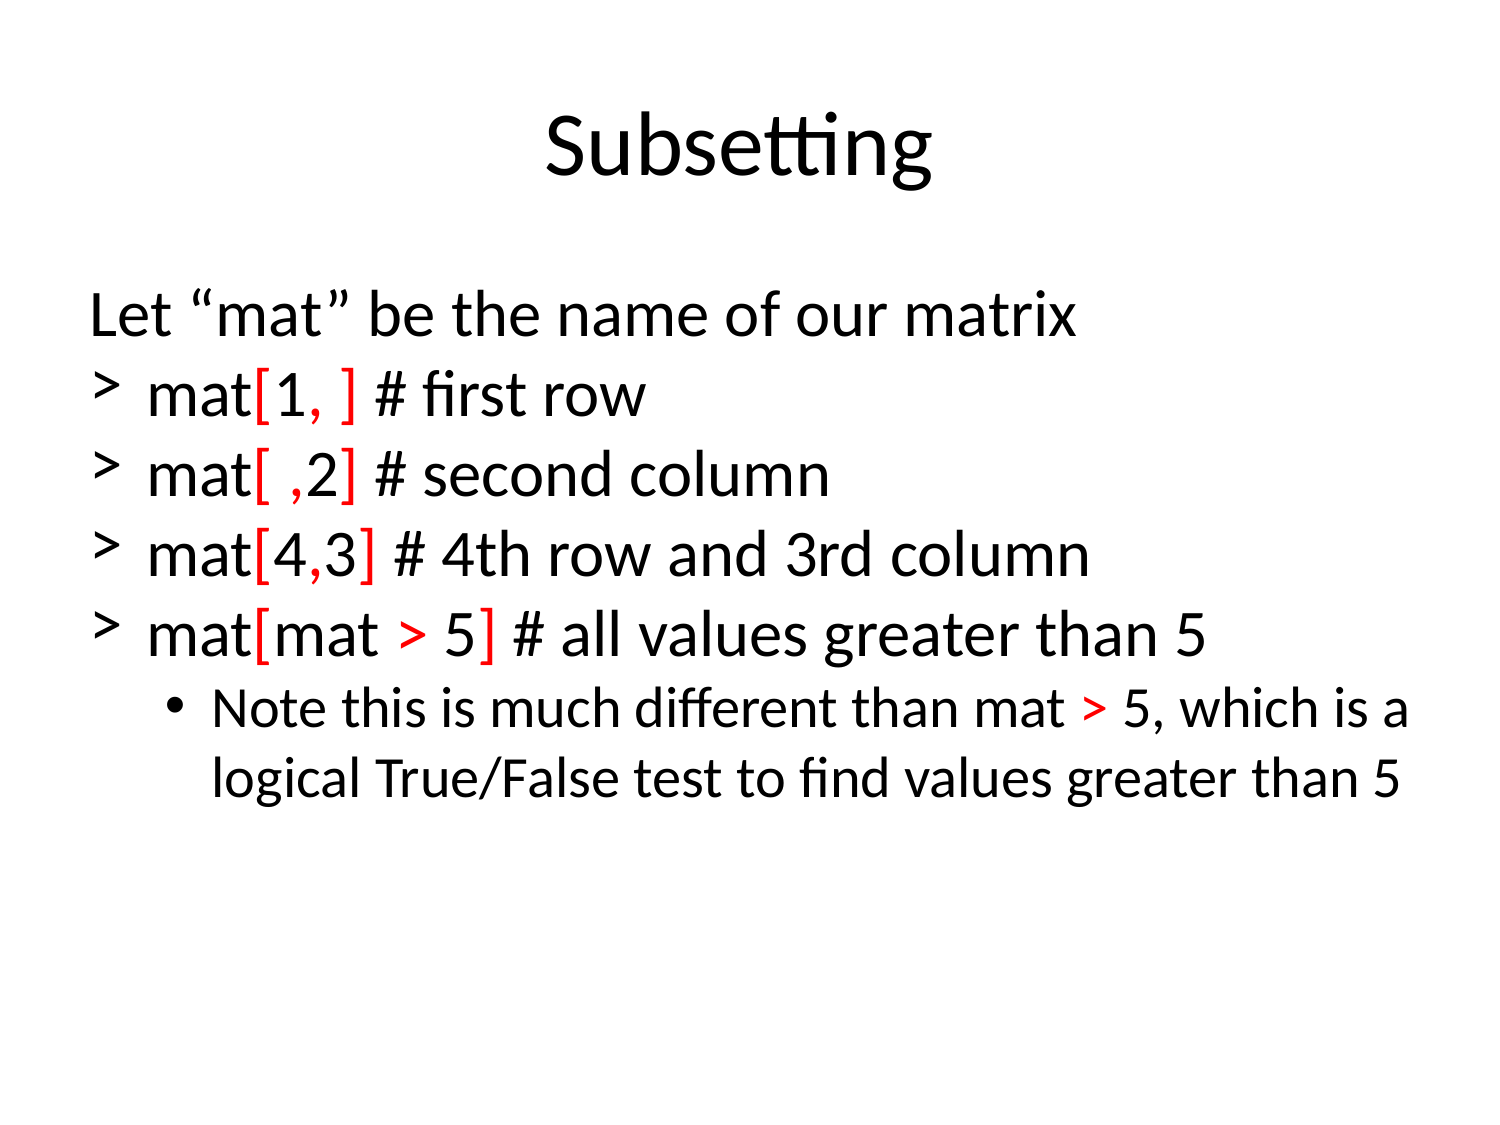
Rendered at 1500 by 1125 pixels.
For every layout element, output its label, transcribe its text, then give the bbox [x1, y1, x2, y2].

text_box Subsetting [74, 45, 1425, 233]
text_box Let “mat” be the name of our matrix mat[1, ] # first row mat[ ,2] # second column mat[4,3] # 4th row and 3rd column mat[mat > 5] # all values greater than 5 Note this is much different than mat > 5, which is a logical True/False test to find values greater than 5 [75, 262, 1450, 1005]
